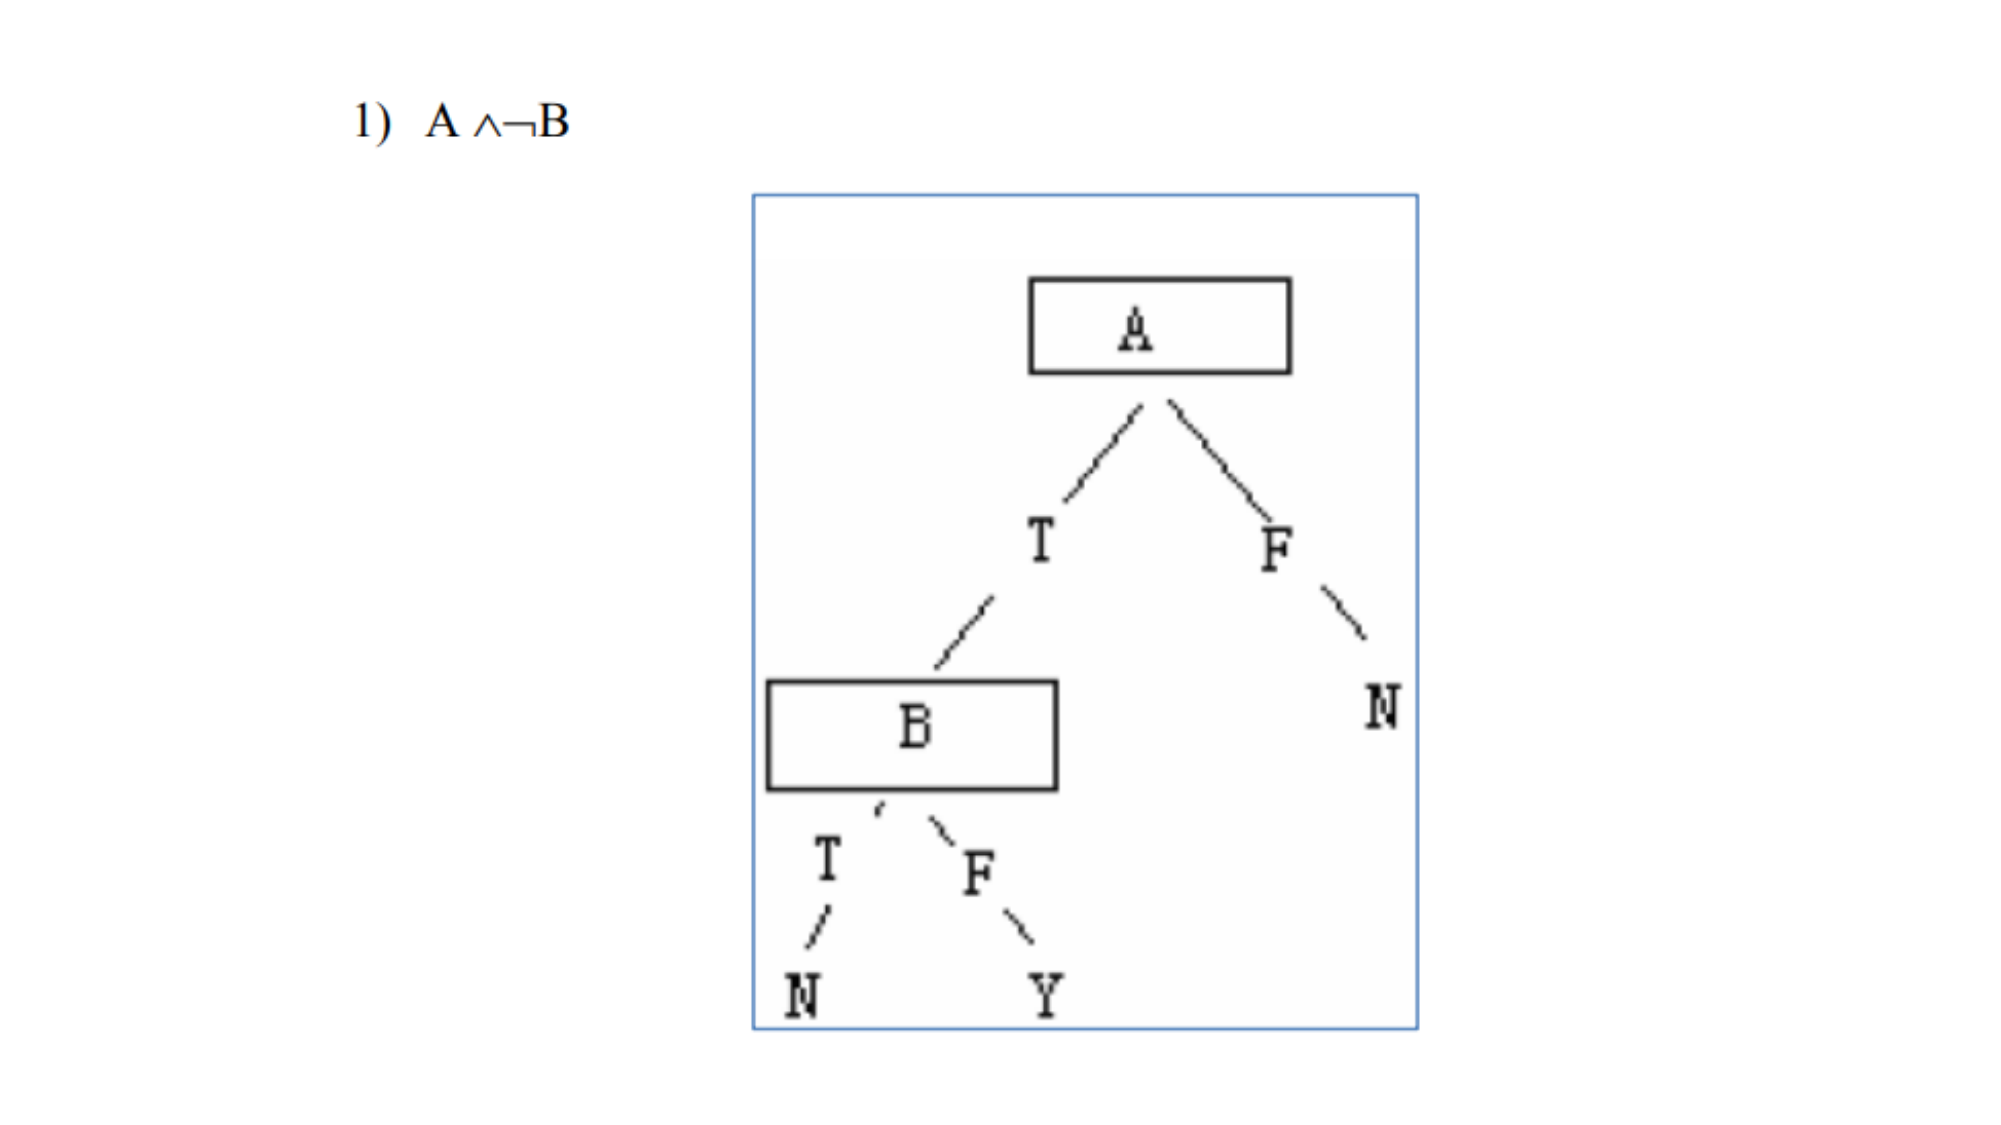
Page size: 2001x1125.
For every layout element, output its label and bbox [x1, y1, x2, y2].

picture [304, 60, 1498, 1043]
